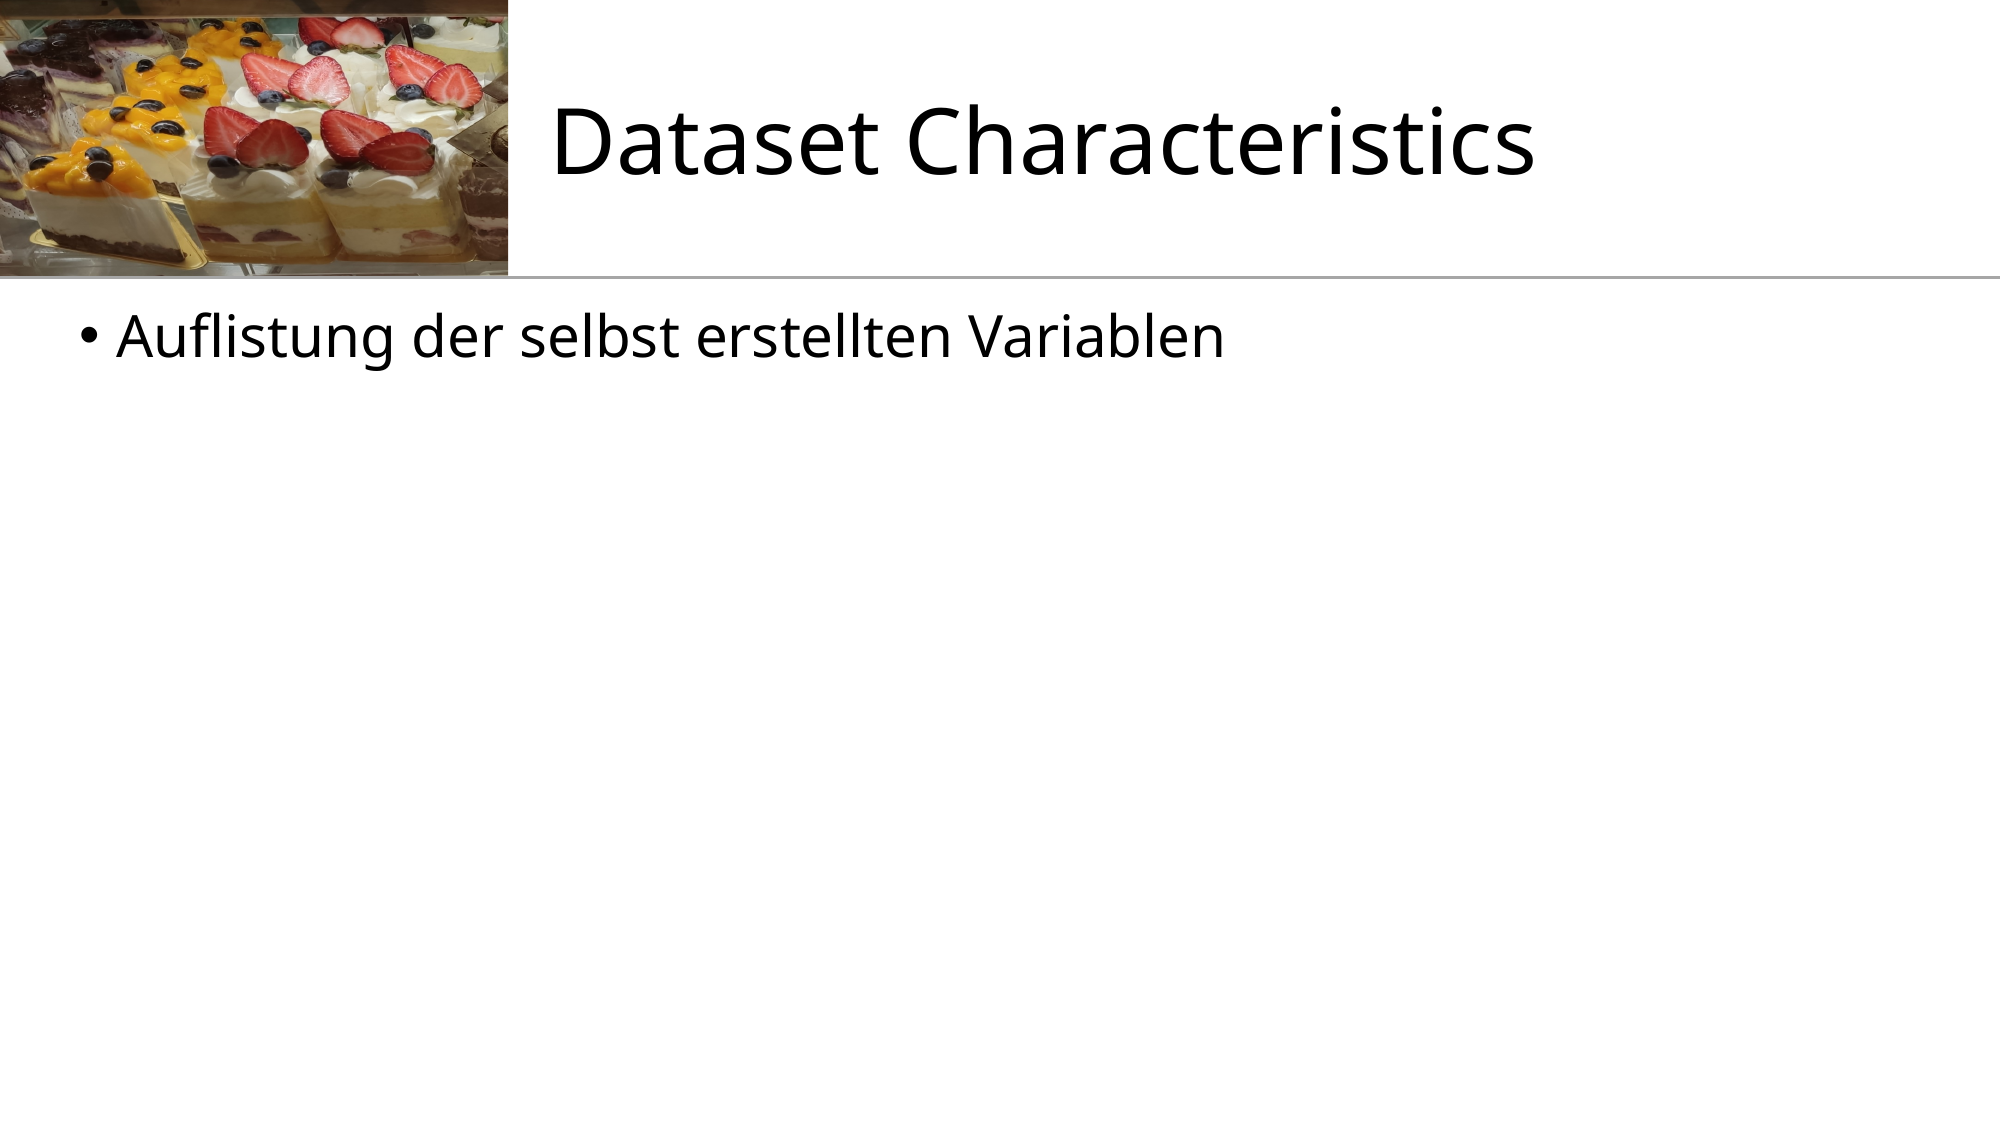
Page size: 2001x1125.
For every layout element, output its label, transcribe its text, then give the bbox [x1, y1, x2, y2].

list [0, 0, 509, 276]
title Dataset Characteristics [534, 36, 1855, 254]
text_box Auflistung der selbst erstellten Variablen [64, 299, 1944, 1072]
